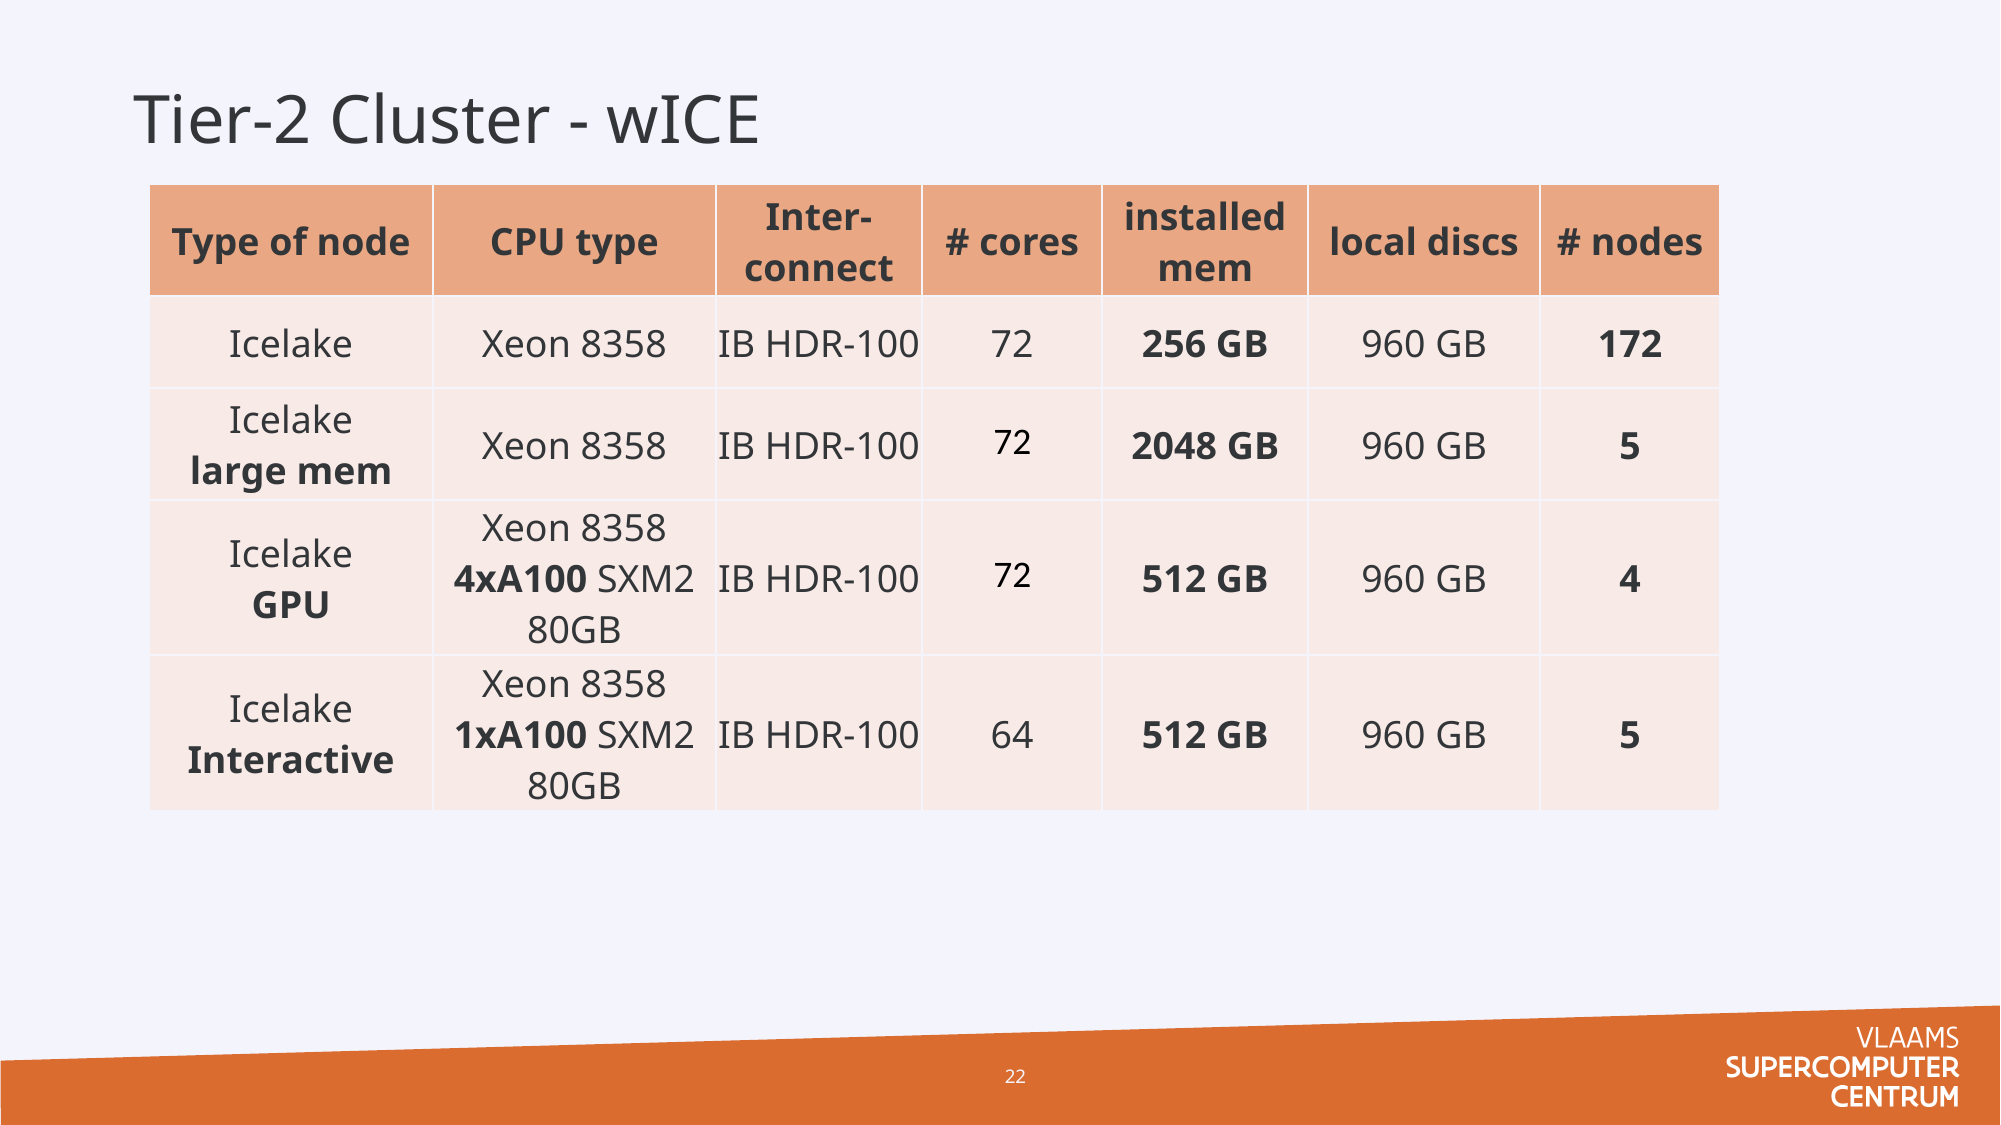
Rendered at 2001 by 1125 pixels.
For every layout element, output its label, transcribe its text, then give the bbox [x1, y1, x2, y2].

table_cell 72 [923, 389, 1101, 499]
table_cell Xeon 8358 [434, 297, 715, 387]
table_cell 960 GB [1309, 656, 1539, 810]
table_cell Icelake large mem [150, 389, 432, 499]
table_header # cores [923, 185, 1101, 295]
table_cell 5 [1541, 656, 1719, 810]
table_cell 72 [923, 501, 1101, 654]
table_cell 72 [923, 297, 1101, 387]
table_cell Xeon 8358 4xA100 SXM2 80GB [434, 501, 715, 654]
table_cell 2048 GB [1103, 389, 1307, 499]
table_cell IB HDR-100 [717, 297, 921, 387]
text_box Tier-2 Cluster - wICE [118, 54, 1941, 185]
table_header local discs [1309, 185, 1539, 295]
table_cell IB HDR-100 [717, 656, 921, 810]
table_cell IB HDR-100 [717, 501, 921, 654]
table_header installed mem [1103, 185, 1307, 295]
table_cell 5 [1541, 389, 1719, 499]
table_cell 64 [923, 656, 1101, 810]
table_cell 960 GB [1309, 297, 1539, 387]
table_header CPU type [434, 185, 715, 295]
table_cell 4 [1541, 501, 1719, 654]
table_cell Xeon 8358 [434, 389, 715, 499]
table_cell Xeon 8358 1xA100 SXM2 80GB [434, 656, 715, 810]
table_header Type of node [150, 185, 432, 295]
table_cell Icelake GPU [150, 501, 432, 654]
table_cell 512 GB [1103, 501, 1307, 654]
table_cell Icelake [150, 297, 432, 387]
table_header # nodes [1541, 185, 1719, 295]
table_cell 256 GB [1103, 297, 1307, 387]
table_cell 960 GB [1309, 389, 1539, 499]
table_cell 960 GB [1309, 501, 1539, 654]
table_cell 172 [1541, 297, 1719, 387]
slide_number 22 [958, 1047, 1042, 1108]
table_header Inter-connect [717, 185, 921, 295]
table_cell 512 GB [1103, 656, 1307, 810]
table_cell Icelake Interactive [150, 656, 432, 810]
picture [1725, 1021, 1960, 1117]
table_cell IB HDR-100 [717, 389, 921, 499]
